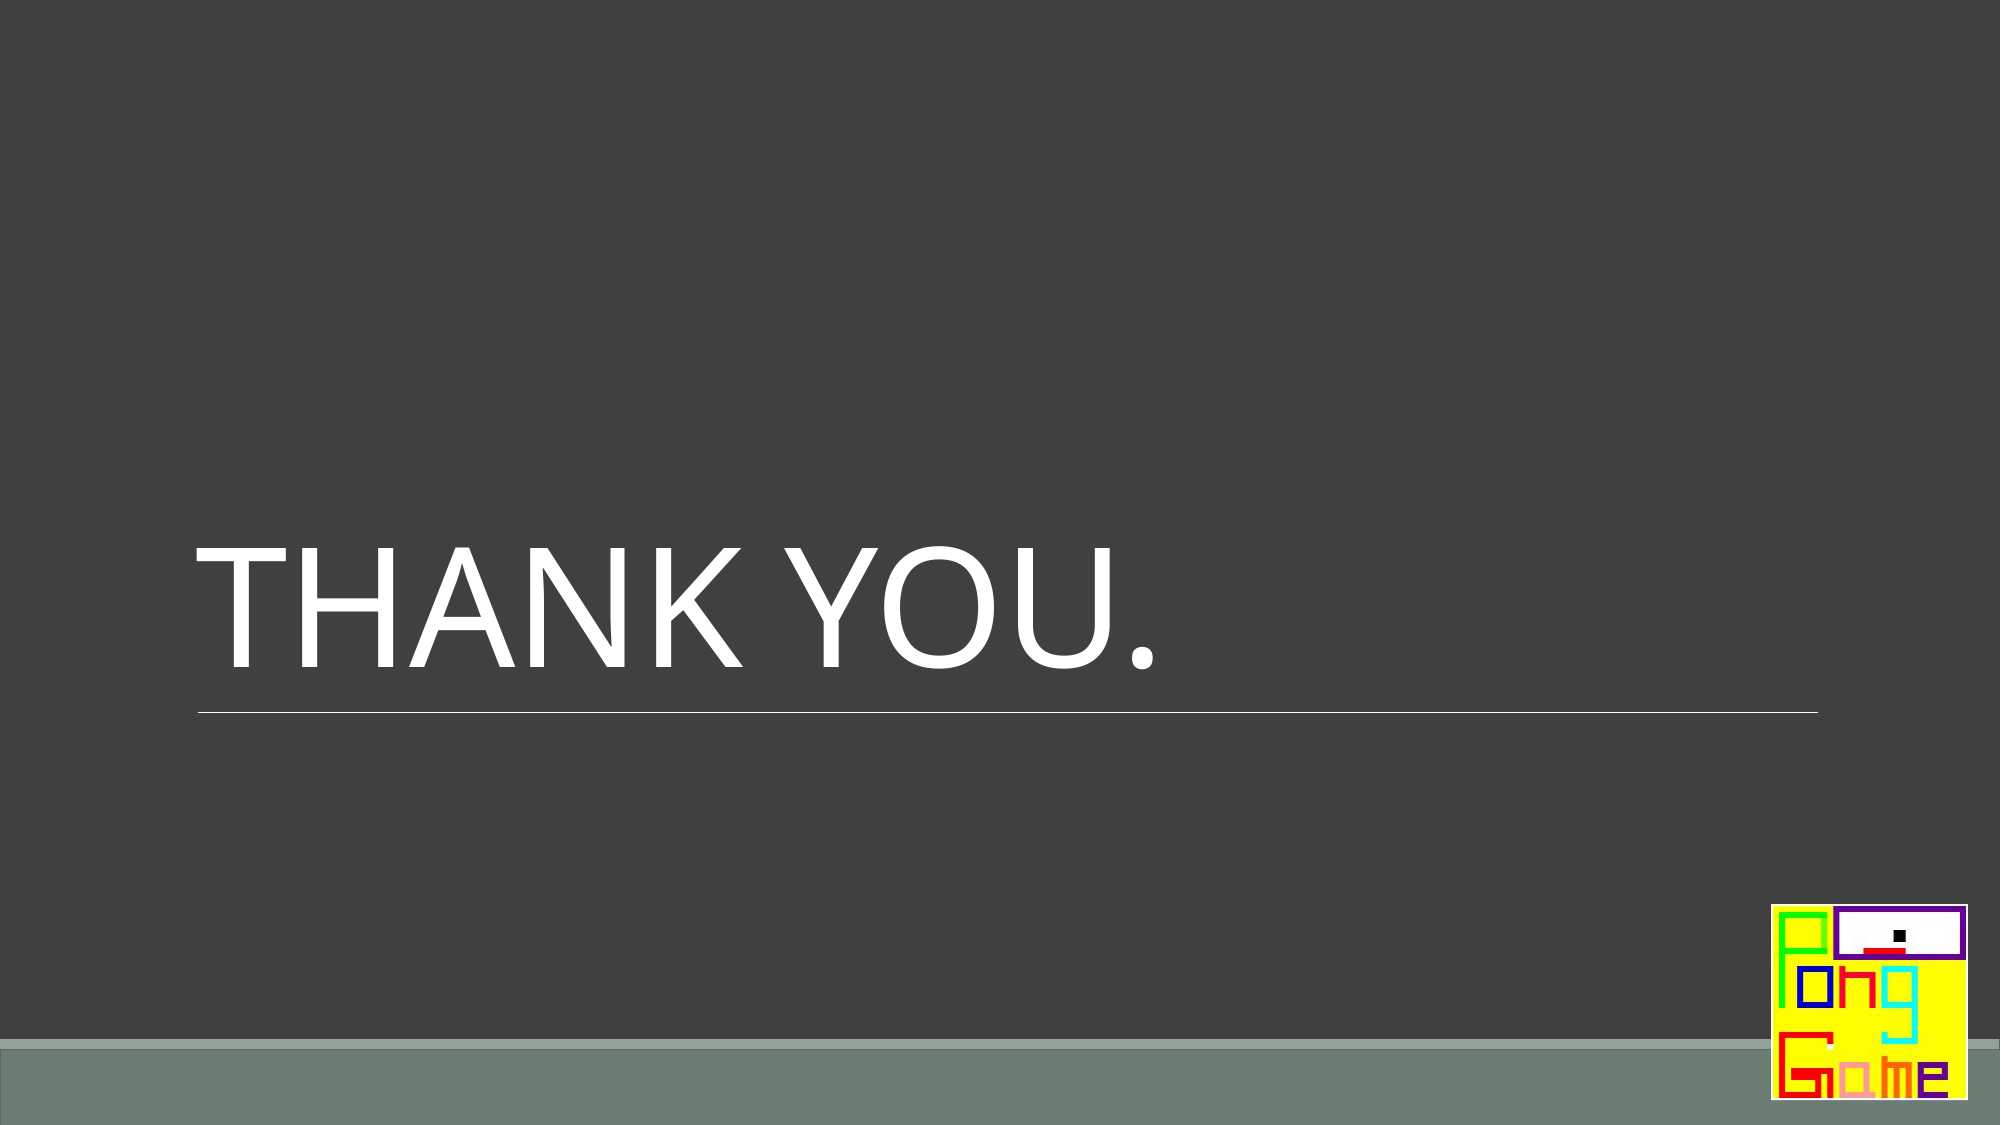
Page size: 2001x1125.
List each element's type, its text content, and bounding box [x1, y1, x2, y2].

picture [1771, 903, 1968, 1102]
title THANK YOU. [180, 124, 1830, 710]
